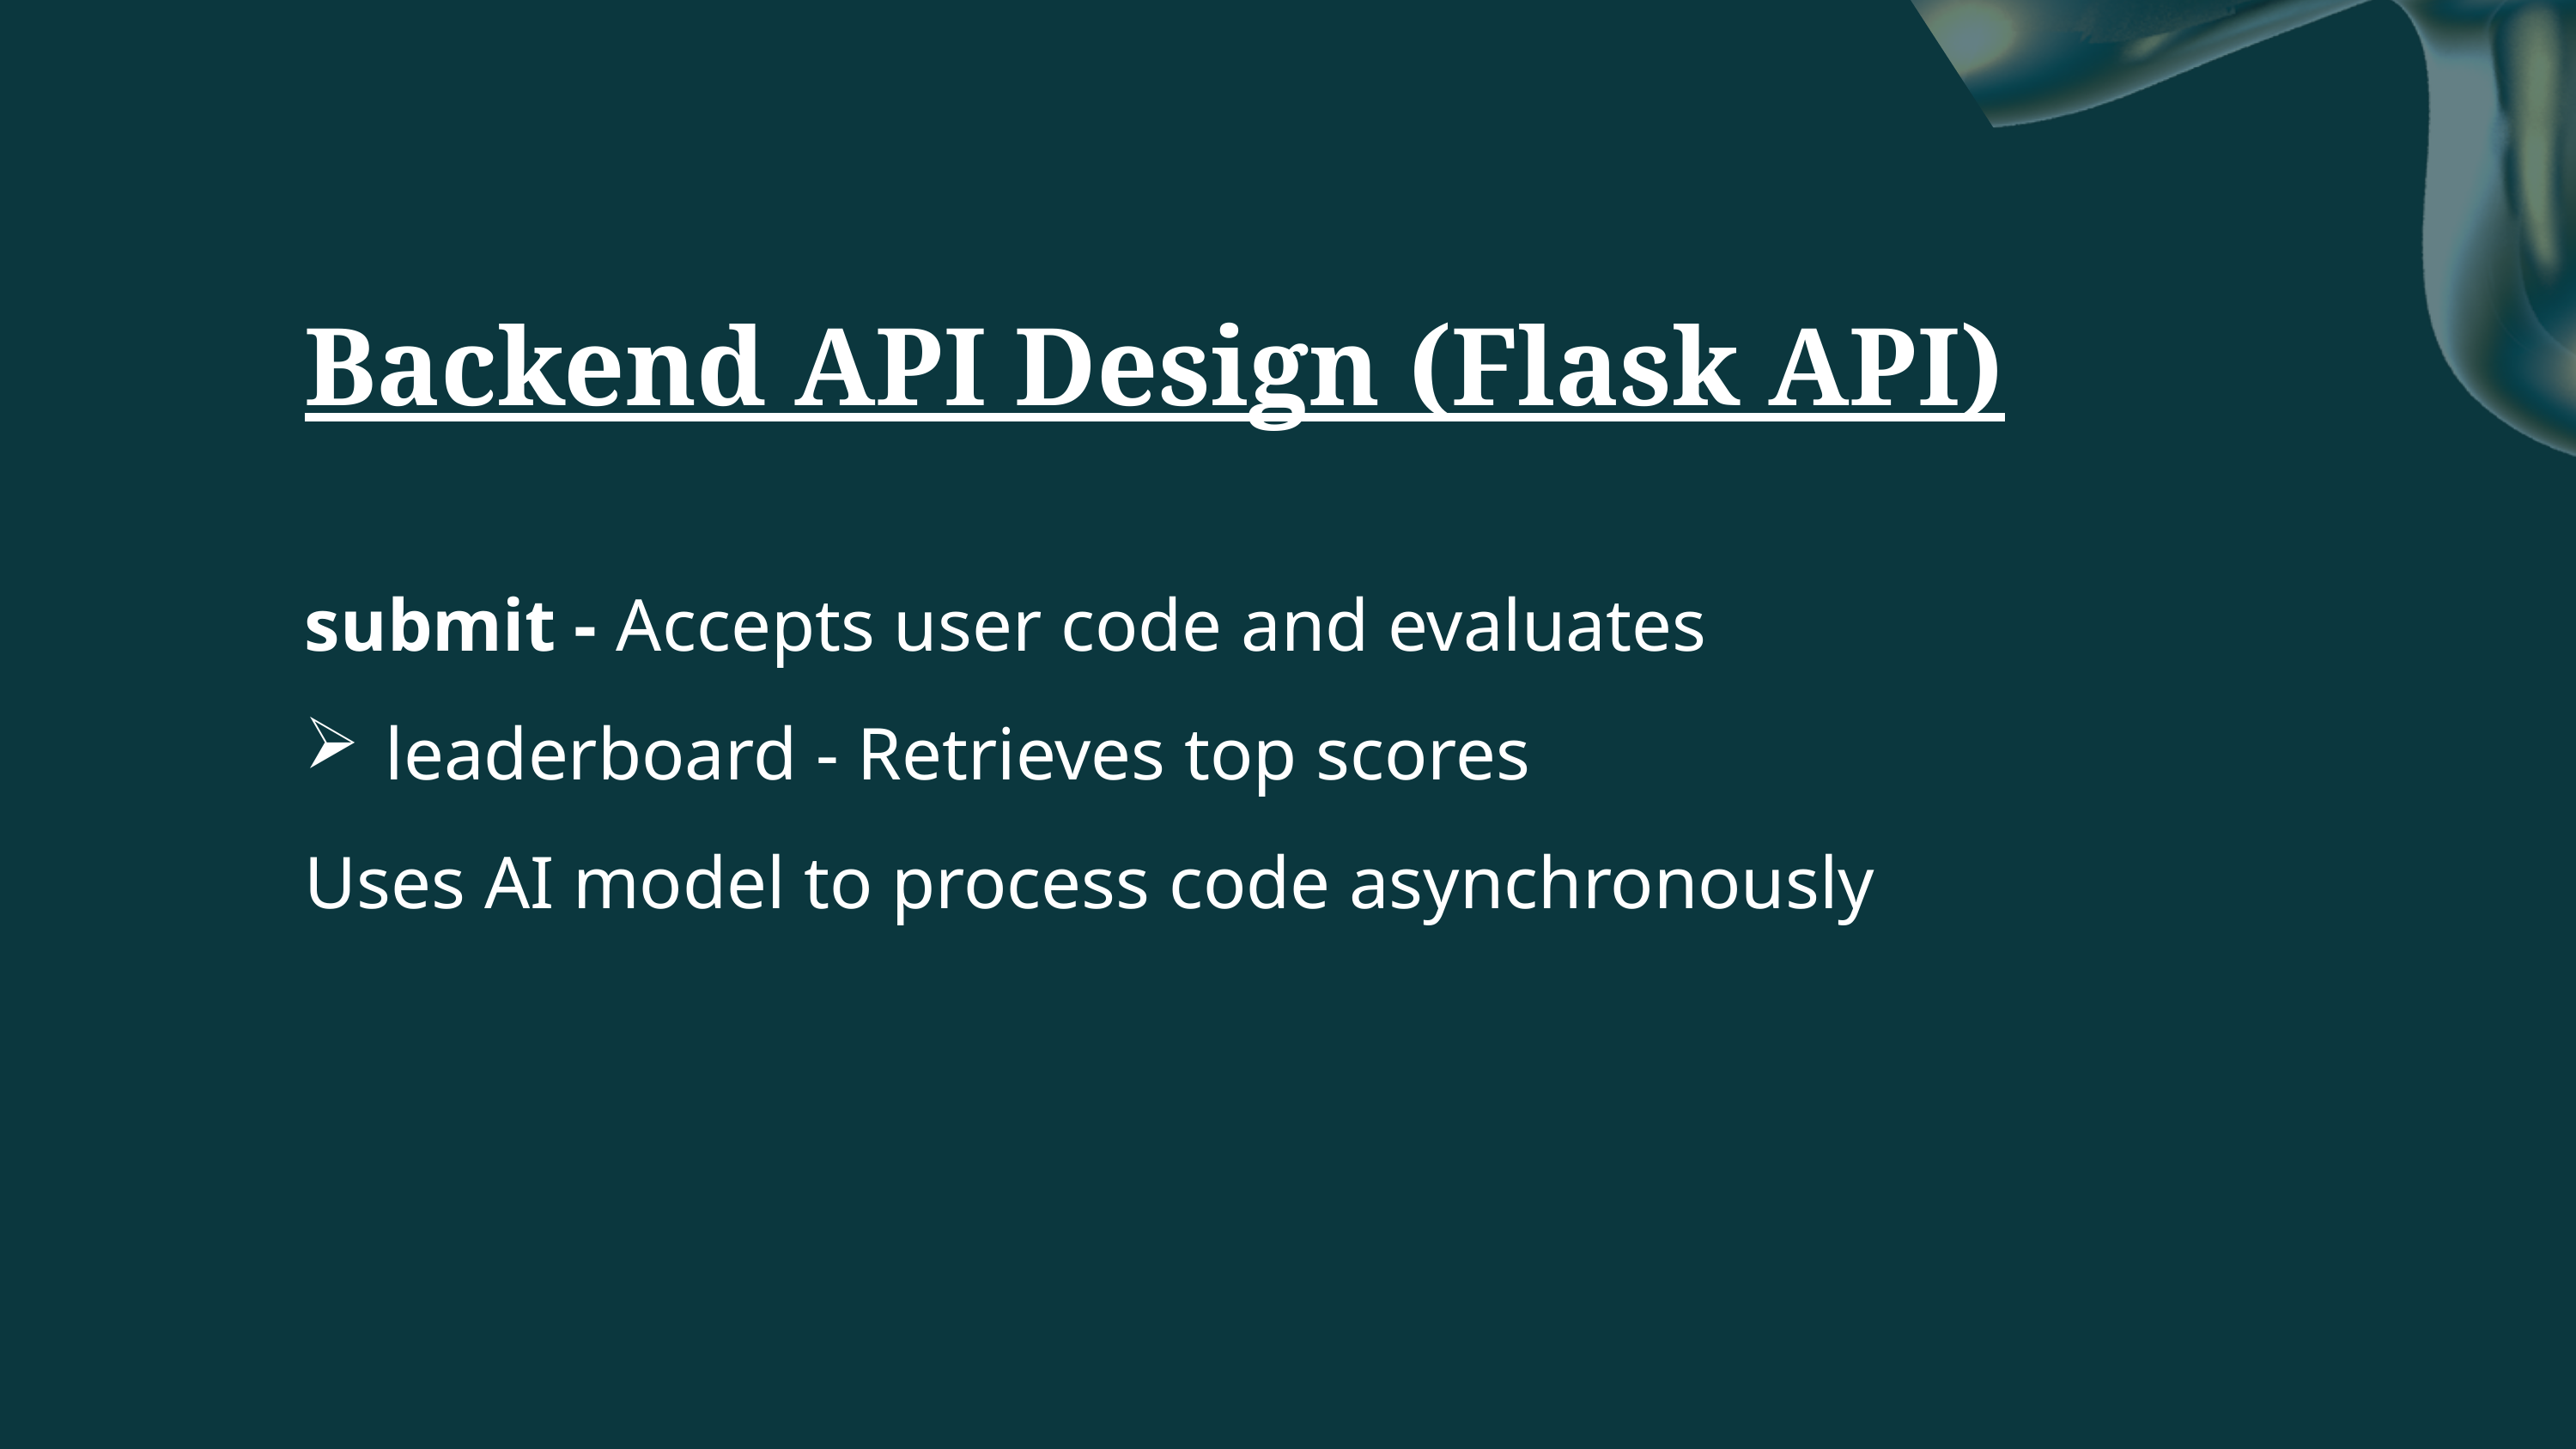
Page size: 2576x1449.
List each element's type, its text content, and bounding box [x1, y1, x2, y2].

text_box [1911, 0, 2576, 724]
text_box Backend API Design (Flask API) submit - Accepts user code and evaluates leaderboard - Retrieves top scores Uses AI model to process code asynchronously [305, 306, 2271, 924]
